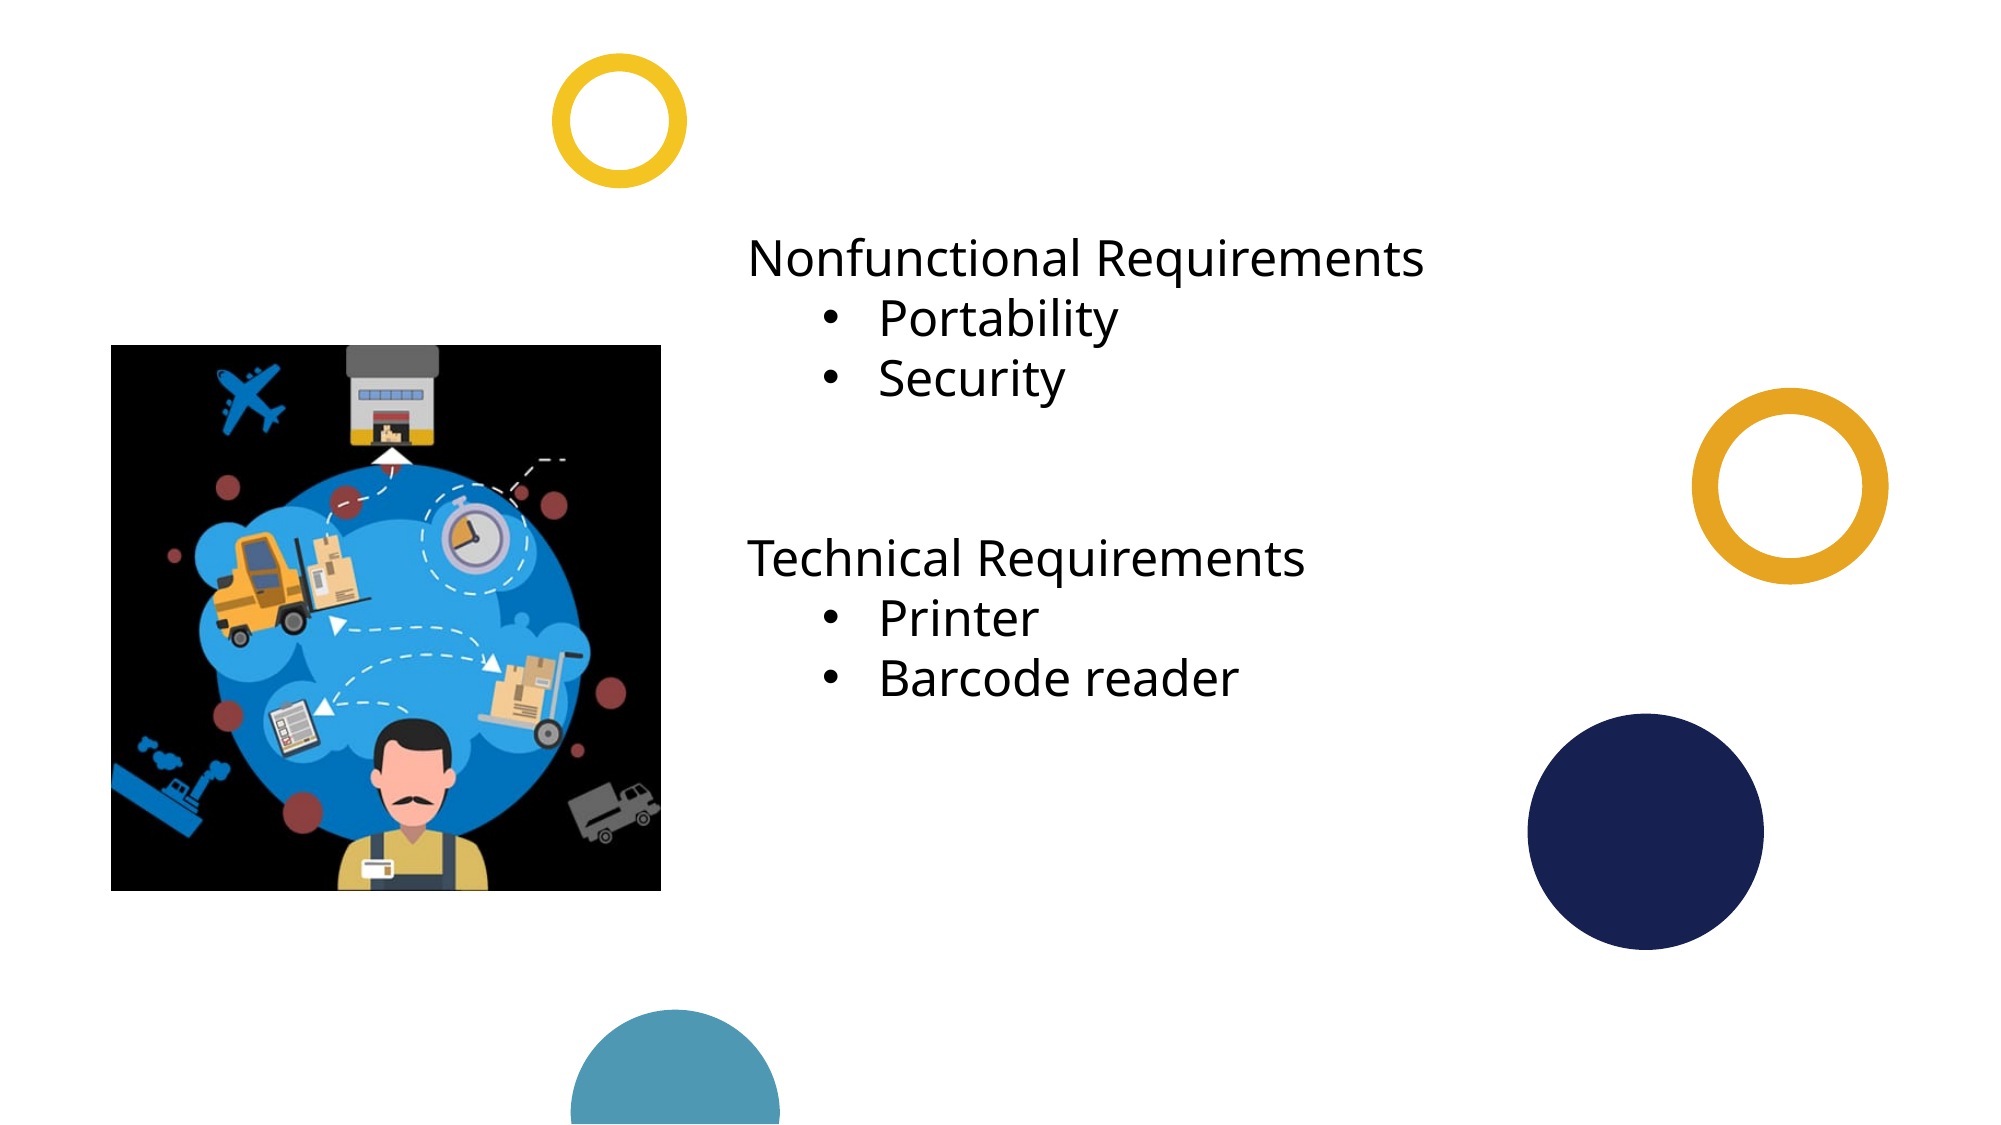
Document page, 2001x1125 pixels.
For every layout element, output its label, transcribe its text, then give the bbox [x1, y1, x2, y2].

text_box [1753, 386, 1890, 586]
picture [111, 345, 661, 891]
text_box [551, 52, 688, 190]
text_box [1526, 779, 1765, 951]
text_box [569, 1008, 781, 1125]
text_box Nonfunctional Requirements Portability Security Technical Requirements Printer Barcode reader [732, 219, 1753, 834]
